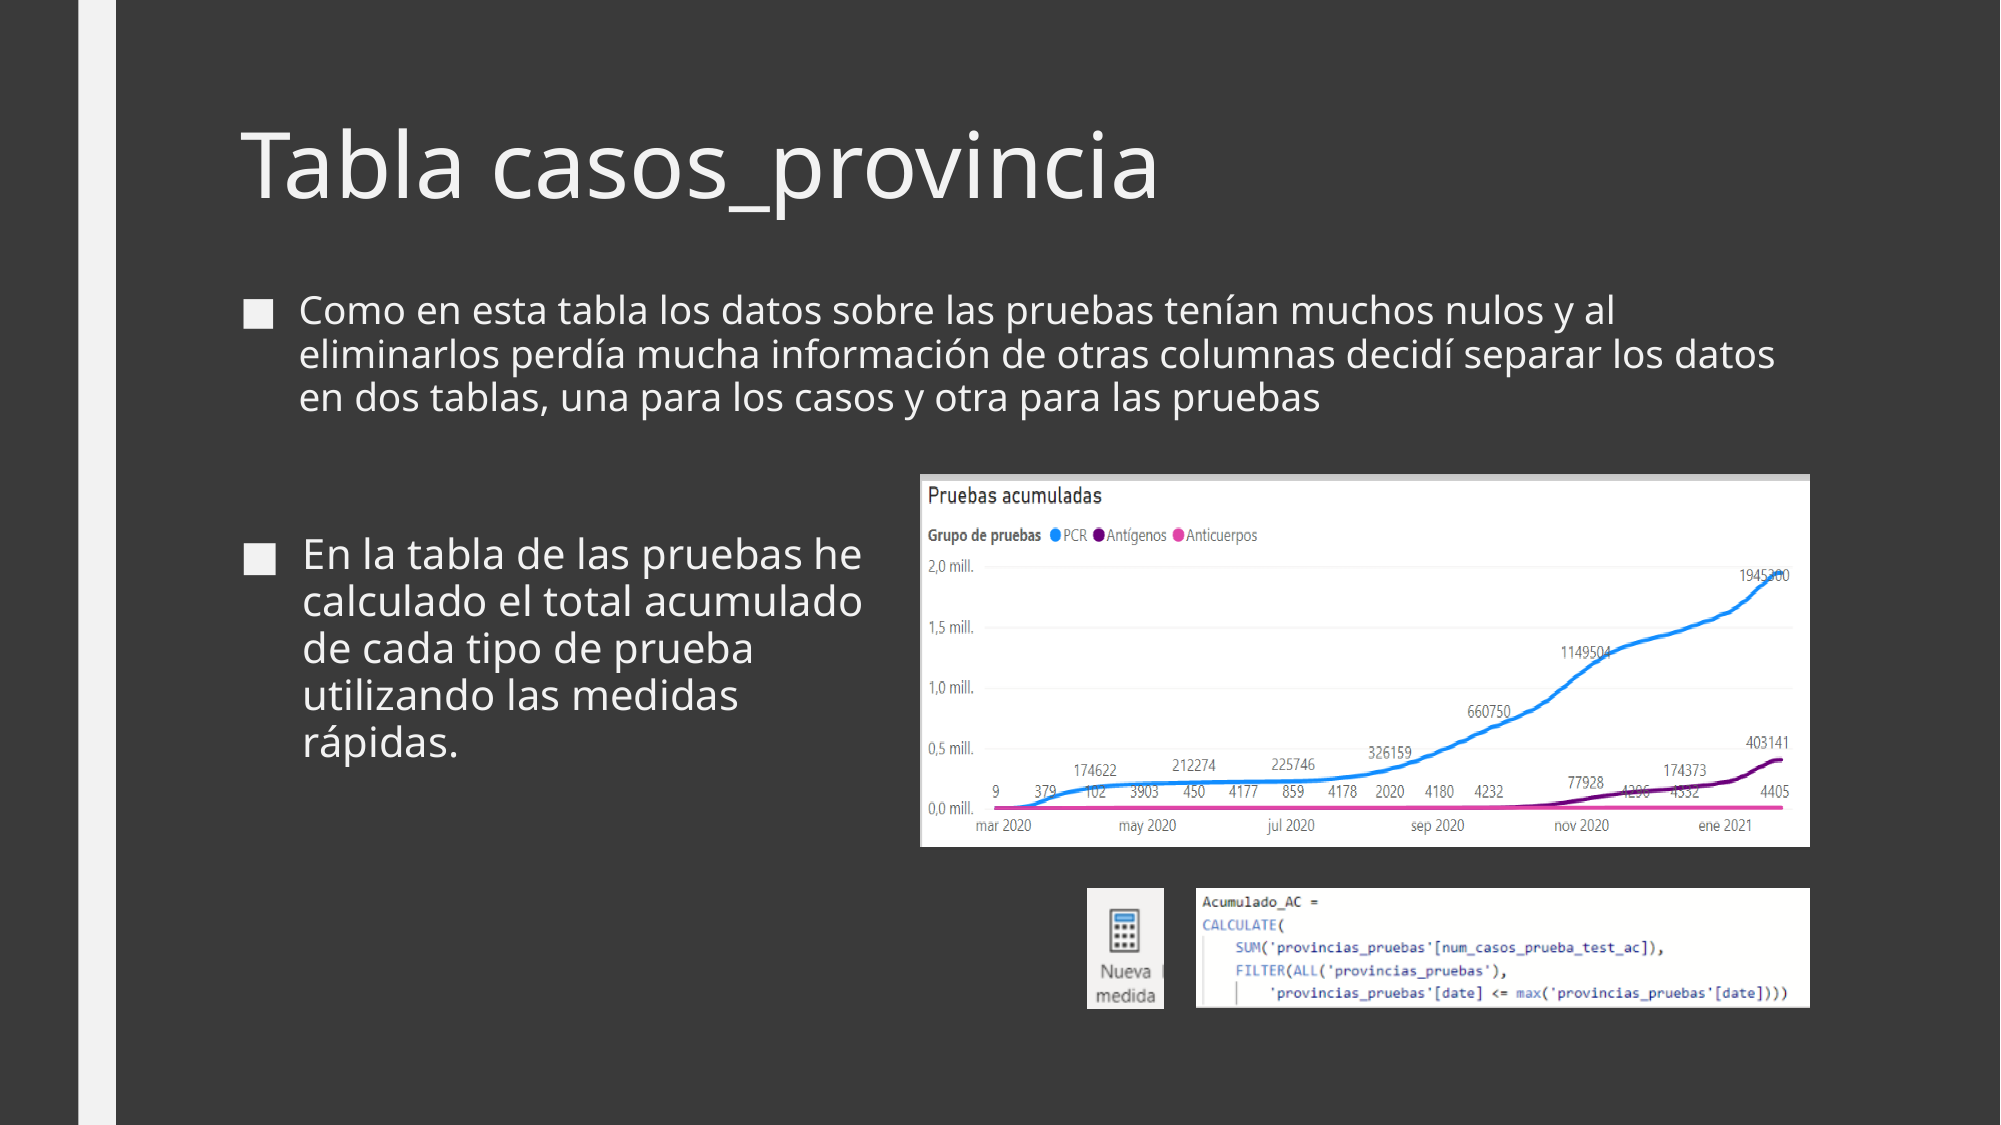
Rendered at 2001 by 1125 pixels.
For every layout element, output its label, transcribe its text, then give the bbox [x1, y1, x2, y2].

text_box En la tabla de las pruebas he calculado el total acumulado de cada tipo de prueba utilizando las medidas rápidas. [225, 524, 894, 1033]
picture [920, 474, 1810, 847]
picture [1086, 888, 1164, 1009]
title Tabla casos_provincia [225, 112, 1800, 281]
picture [1196, 888, 1810, 1008]
list Como en esta tabla los datos sobre las pruebas tenían muchos nulos y al eliminarlos perdía mucha información de otras columnas decidí separar los datos en dos tablas, una para los casos y otra para las pruebas [225, 281, 1800, 429]
